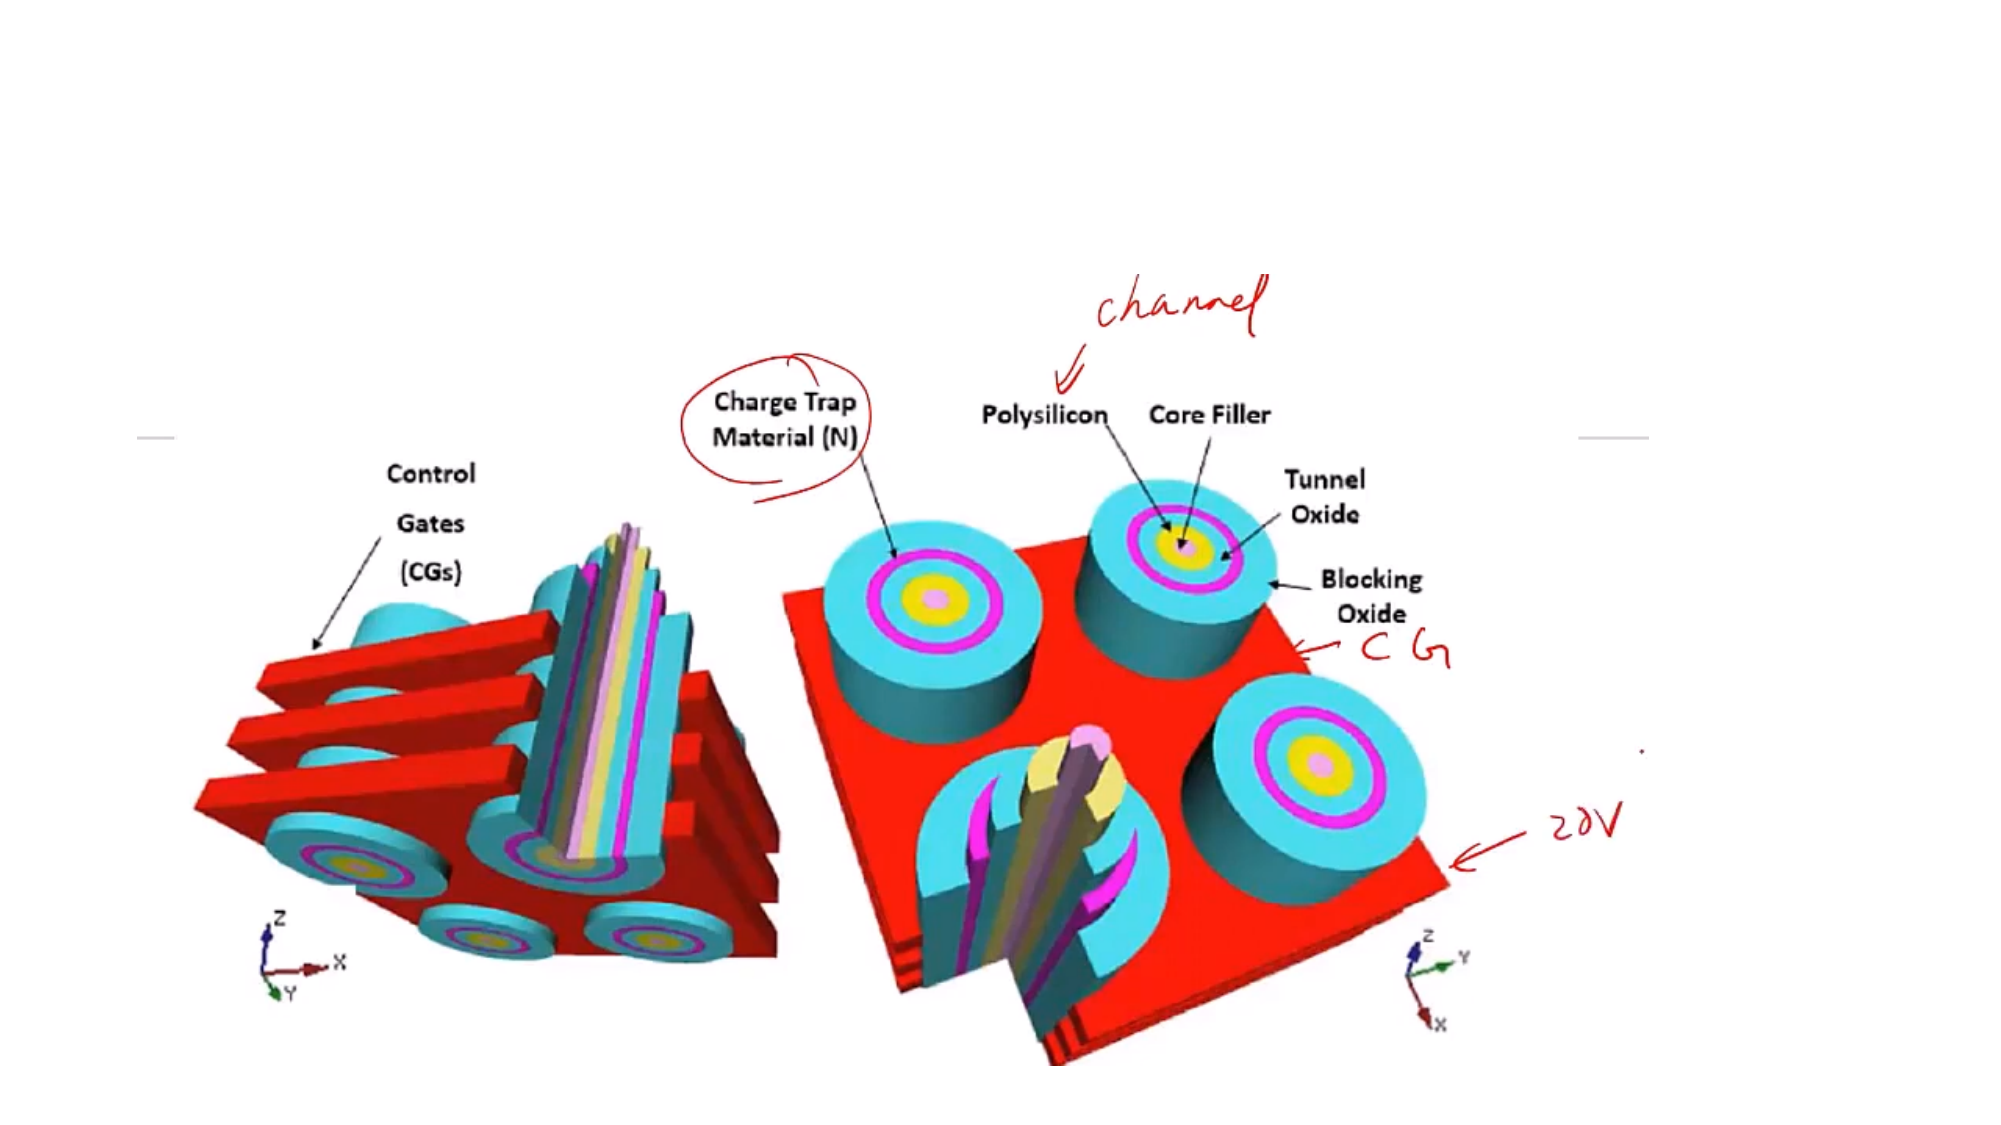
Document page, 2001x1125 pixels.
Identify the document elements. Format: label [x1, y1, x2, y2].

picture [136, 273, 1650, 1066]
